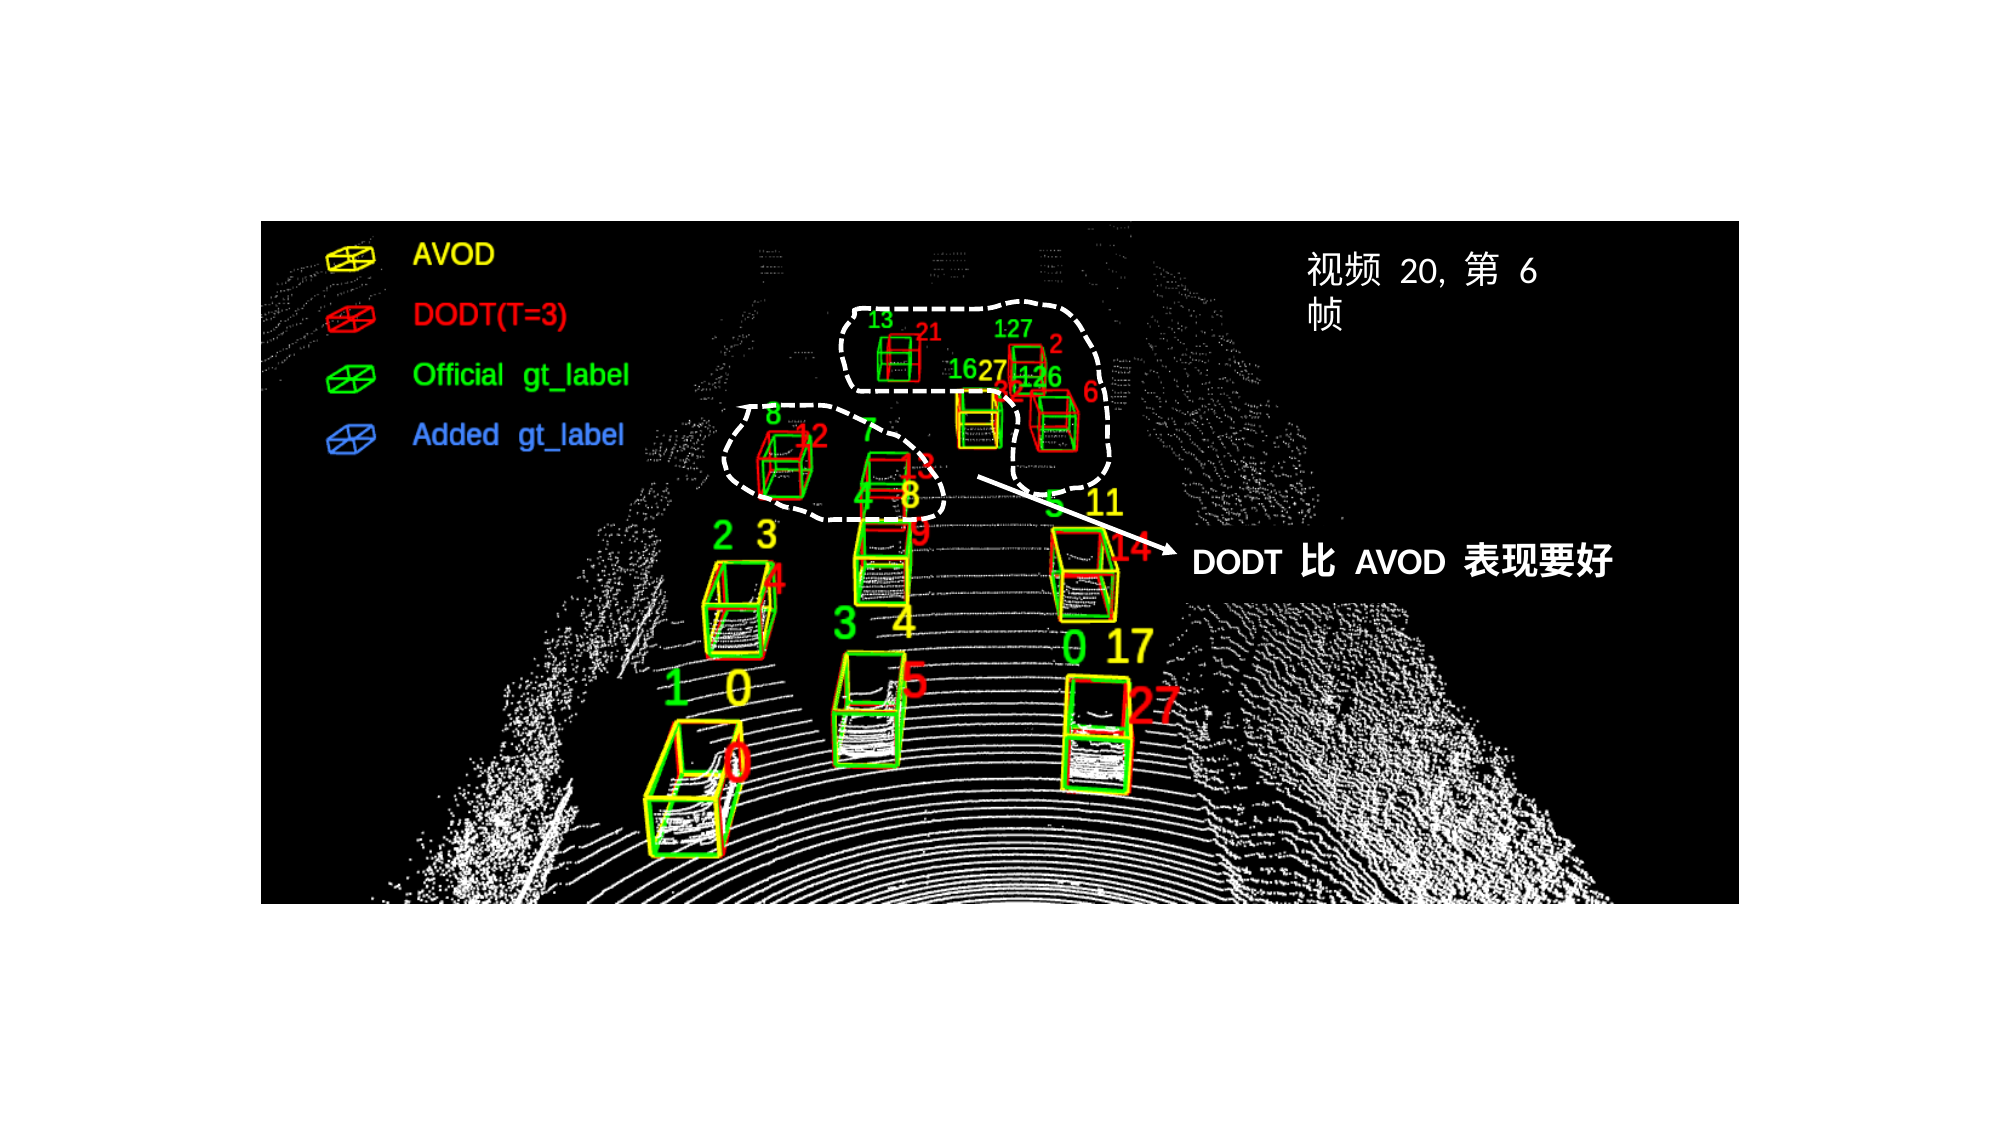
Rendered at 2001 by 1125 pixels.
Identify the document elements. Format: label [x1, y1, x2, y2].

text_box [260, 221, 1739, 904]
